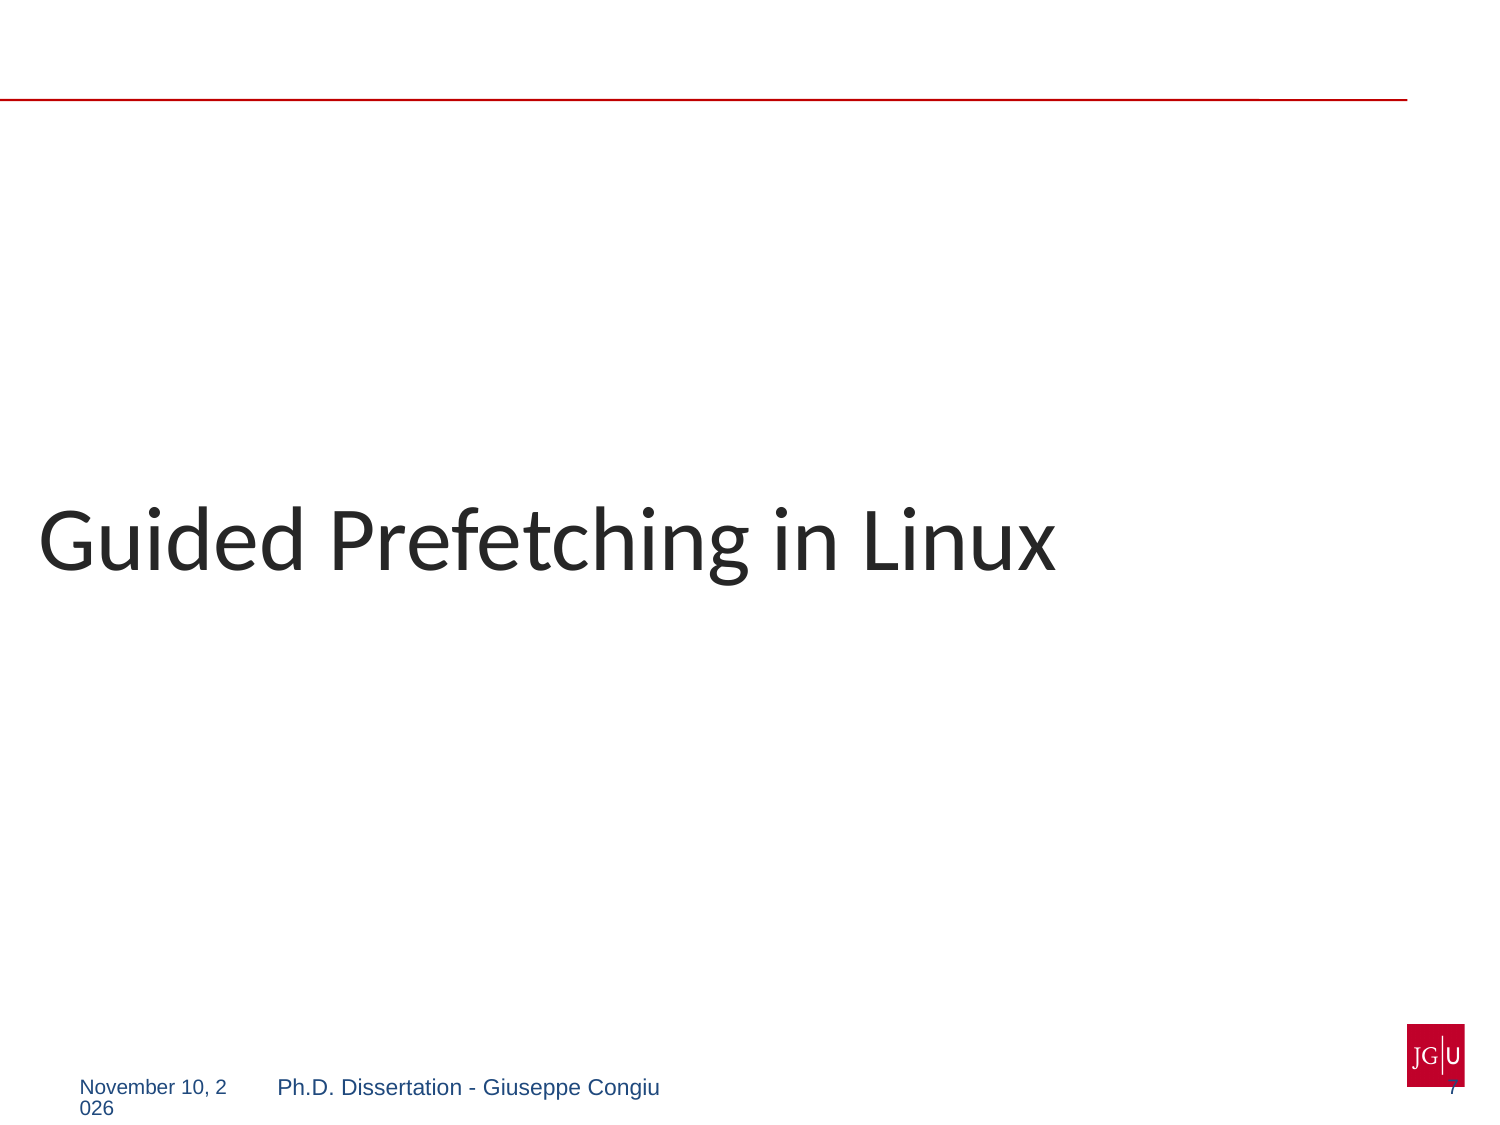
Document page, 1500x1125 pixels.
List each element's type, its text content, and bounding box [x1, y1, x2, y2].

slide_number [64, 1058, 248, 1114]
picture [1407, 1024, 1465, 1087]
list Guided Prefetching in Linux [38, 111, 1459, 1024]
slide_number 7 [1236, 1058, 1459, 1114]
footer Ph.D. Dissertation - Giuseppe Congiu [262, 1058, 1223, 1114]
